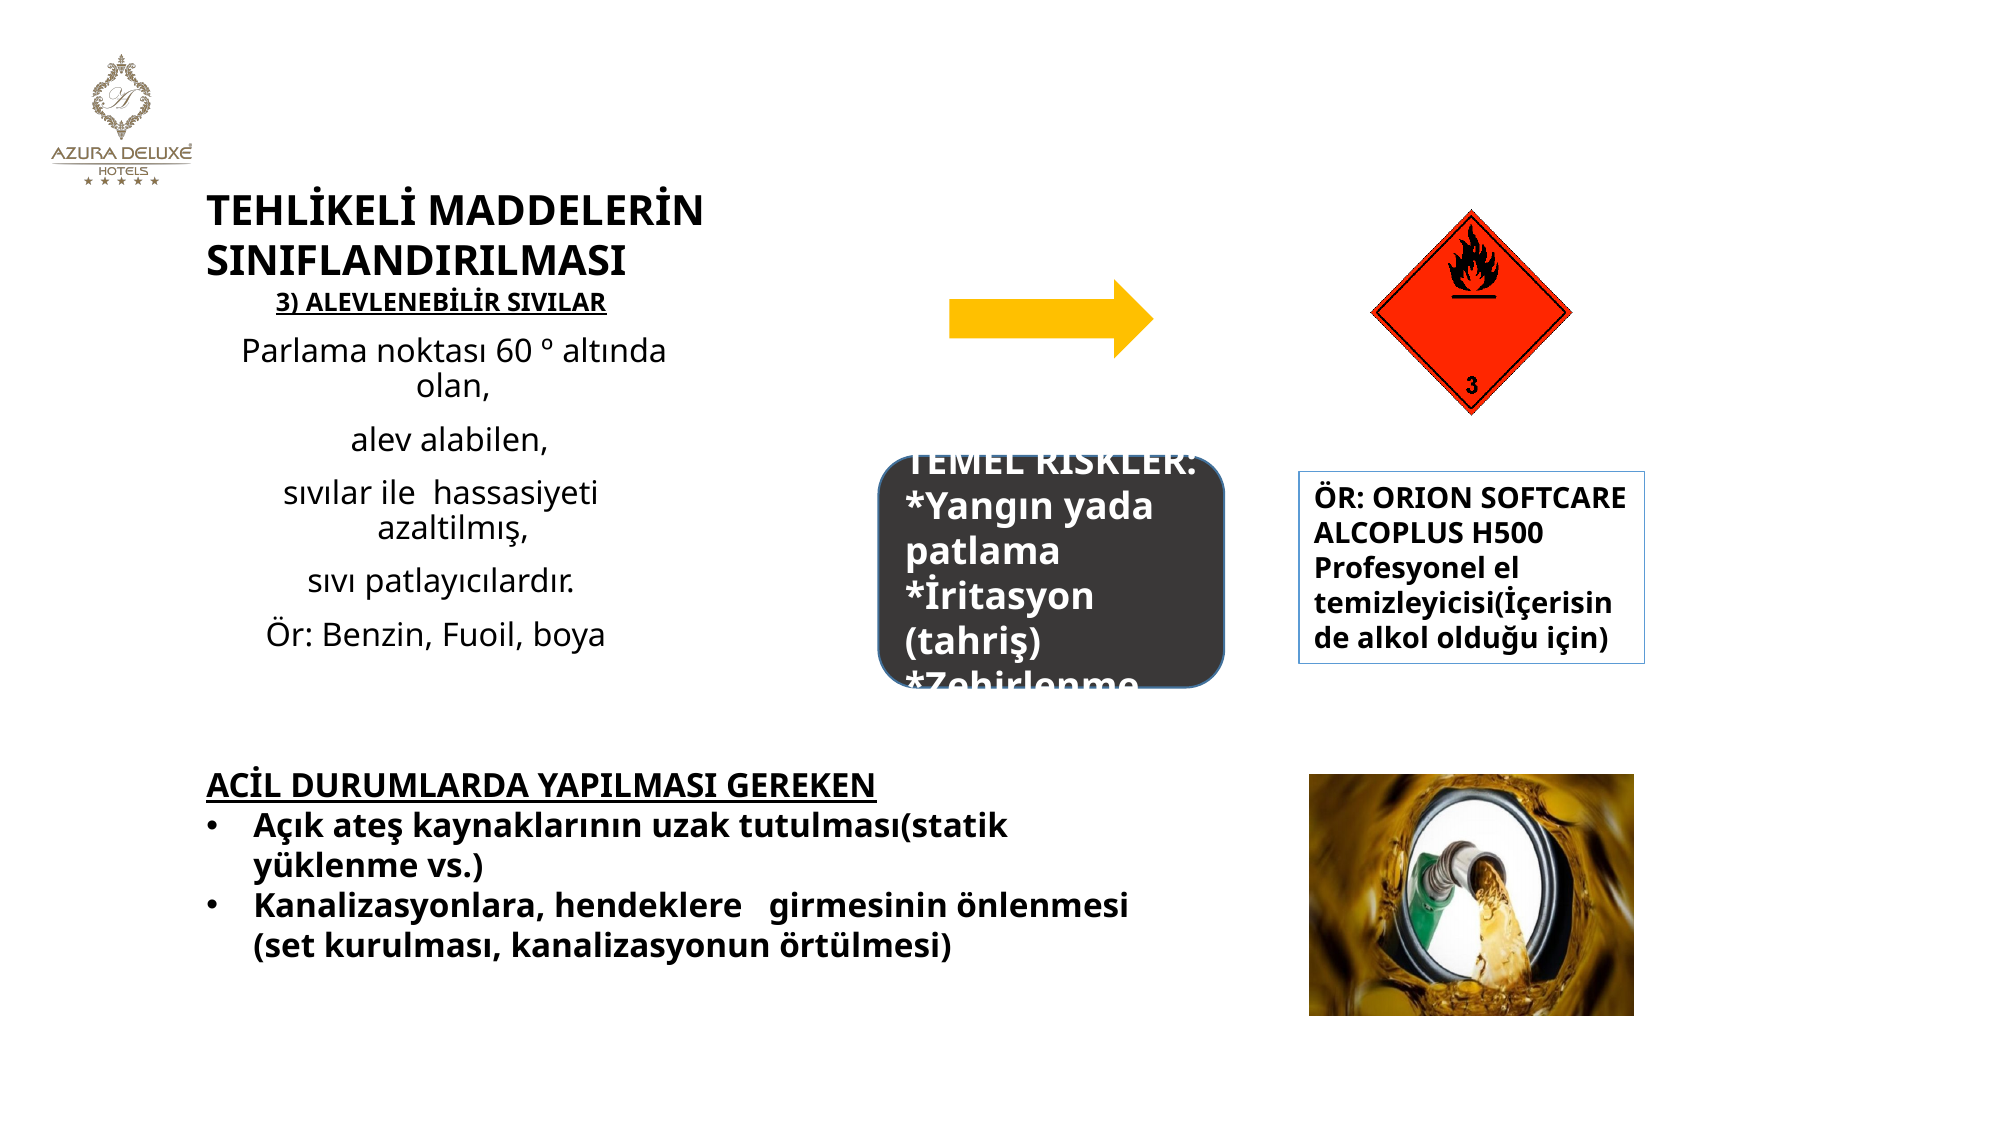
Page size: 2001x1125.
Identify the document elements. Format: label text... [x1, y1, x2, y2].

text_box [950, 281, 1153, 357]
picture [1370, 208, 1573, 416]
text_box TEMEL RİSKLER: *Yangın yada patlama *İritasyon (tahriş) *Zehirlenme [878, 455, 1225, 688]
picture [1309, 773, 1635, 1017]
text_box ACİL DURUMLARDA YAPILMASI GEREKEN Açık ateş kaynaklarının uzak tutulması(statik yüklenme vs.) Kanalizasyonlara, hendeklere girmesinin önlenmesi (set kurulması, kanalizasyonun örtülmesi) [191, 757, 1192, 972]
picture [51, 54, 192, 185]
text_box 3) ALEVLENEBİLİR SIVILAR Parlama noktası 60 º altında olan, alev alabilen, sıvılar ile hassasiyeti azaltilmış, sıvı patlayıcılardır. Ör: Benzin, Fuoil, boya [191, 292, 692, 664]
text_box TEHLİKELİ MADDELERİN SINIFLANDIRILMASI [191, 176, 833, 292]
text_box ÖR: ORION SOFTCARE ALCOPLUS H500 Profesyonel el temizleyicisi(İçerisinde alkol olduğu için) [1298, 471, 1645, 664]
